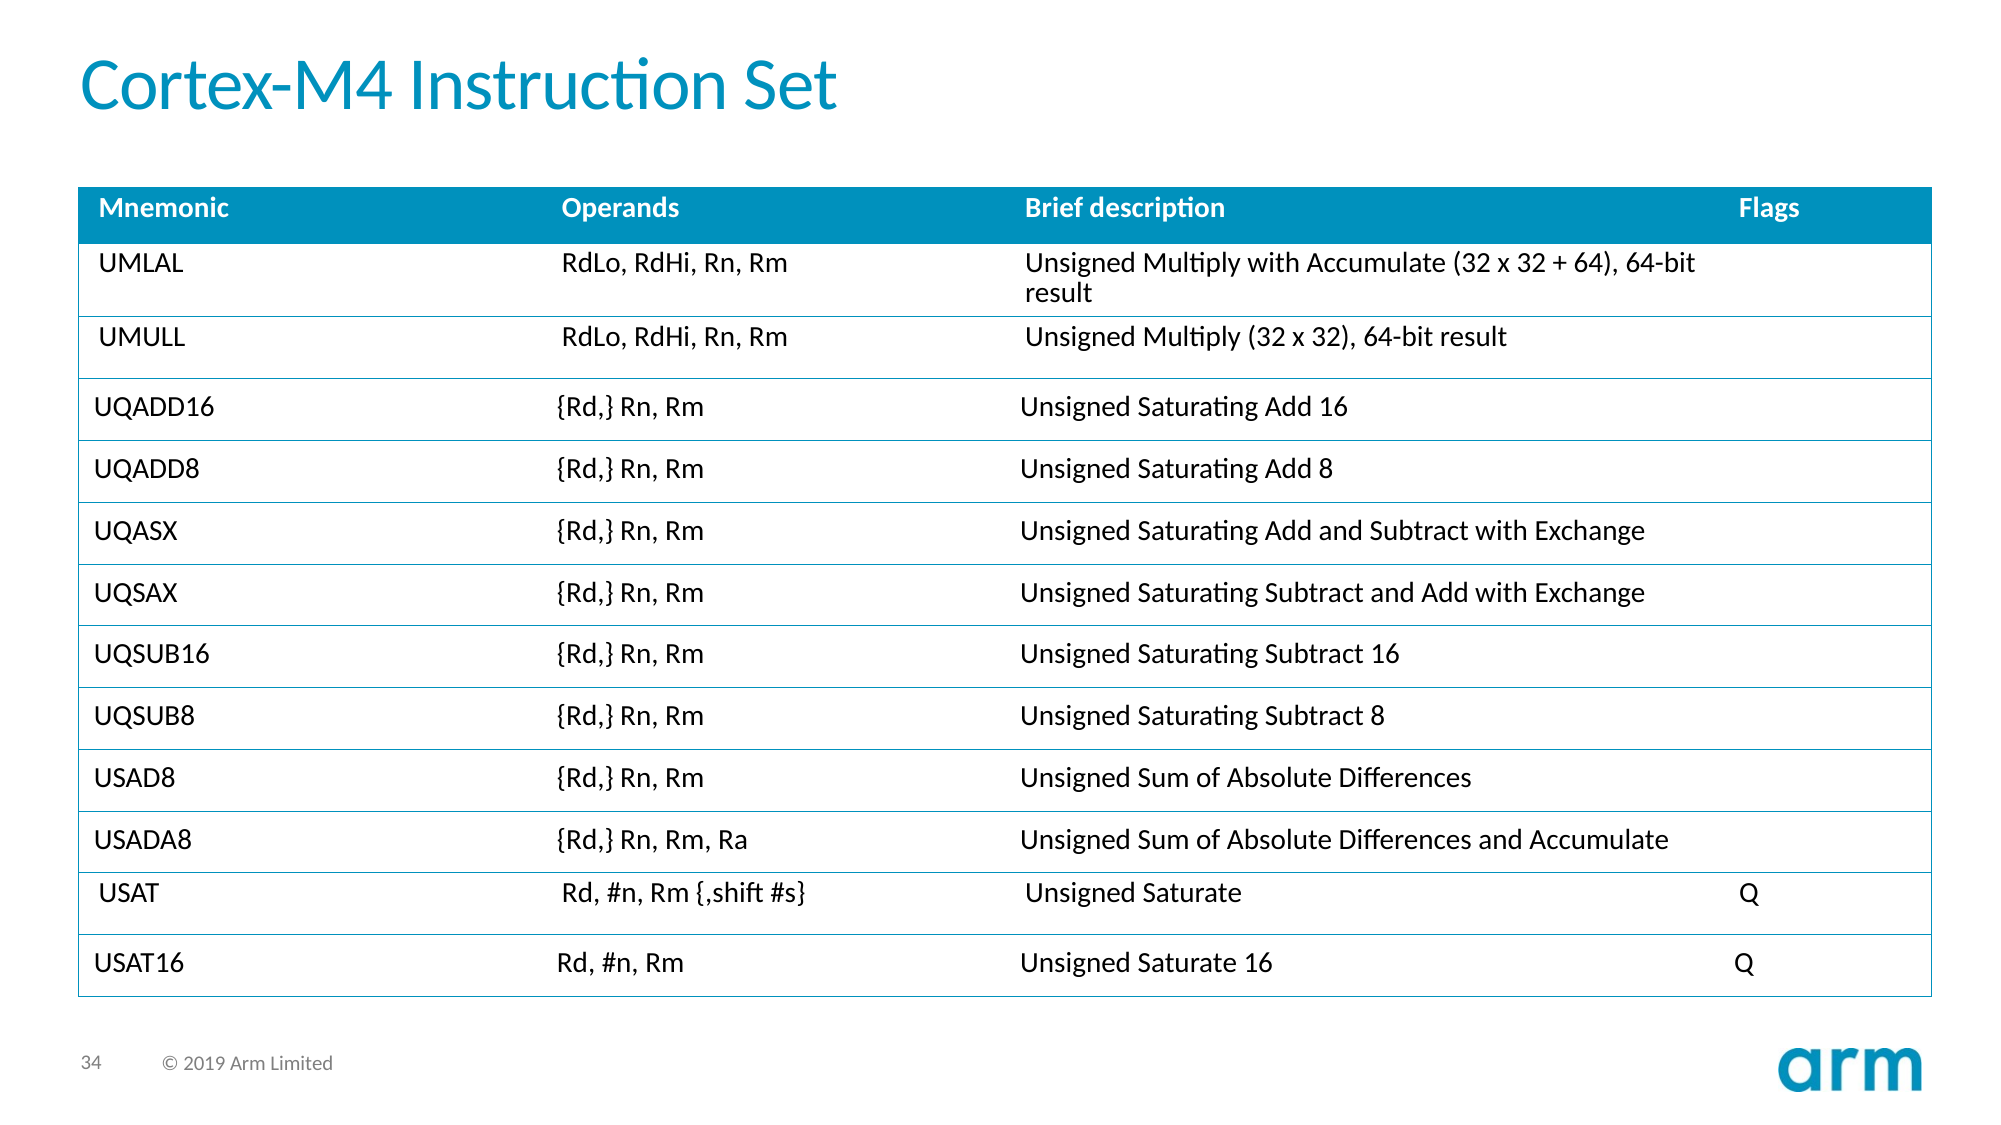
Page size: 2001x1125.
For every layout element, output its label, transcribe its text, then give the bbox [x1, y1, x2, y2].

table_cell {Rd,} Rn, Rm [542, 750, 1005, 811]
table_cell [1719, 379, 1931, 440]
table_header Mnemonic [79, 188, 542, 243]
table_cell Unsigned Saturating Subtract and Add with Exchange [1005, 565, 1719, 625]
table_cell Q [1719, 873, 1931, 934]
table_cell UQADD8 [79, 441, 542, 502]
table_cell [1719, 688, 1931, 749]
table_cell {Rd,} Rn, Rm [542, 688, 1005, 749]
table_cell Unsigned Saturating Add 16 [1005, 379, 1719, 440]
picture [1803, 1048, 1922, 1092]
picture [1889, 1048, 1903, 1053]
table_cell Unsigned Saturating Add and Subtract with Exchange [1005, 503, 1719, 564]
table_cell [1719, 244, 1931, 316]
table_cell UQADD16 [79, 379, 542, 440]
picture [1911, 1048, 1922, 1062]
table_cell Unsigned Saturating Add 8 [1005, 441, 1719, 502]
table_cell {Rd,} Rn, Rm [542, 503, 1005, 564]
table_cell Unsigned Saturating Subtract 8 [1005, 688, 1719, 749]
table_cell {Rd,} Rn, Rm [542, 441, 1005, 502]
table_cell Unsigned Saturating Subtract 16 [1005, 626, 1719, 687]
table_cell Rd, #n, Rm {,shift #s} [542, 873, 1005, 934]
table_cell [1719, 626, 1931, 687]
table_cell UQSUB8 [79, 688, 542, 749]
table_cell USADA8 [79, 812, 542, 872]
picture [1788, 1056, 1812, 1083]
table_cell USAD8 [79, 750, 542, 811]
table_header Flags [1719, 188, 1931, 243]
table_cell USAT16 [79, 935, 542, 996]
table_cell [1719, 750, 1931, 811]
table_cell Rd, #n, Rm [542, 935, 1005, 996]
table_cell UQSAX [79, 565, 542, 625]
picture [1778, 1048, 1794, 1067]
table_header Brief description [1005, 188, 1719, 243]
table_cell Q [1719, 935, 1931, 996]
table_cell [1719, 441, 1931, 502]
table_cell Unsigned Sum of Absolute Differences [1005, 750, 1719, 811]
title Cortex-M4 Instruction Set [80, 48, 1915, 158]
table_cell [1719, 503, 1931, 564]
table_cell UMULL [79, 317, 542, 378]
picture [1778, 1072, 1794, 1092]
table_cell [1719, 317, 1931, 378]
table_header Operands [542, 188, 1005, 243]
table_cell RdLo, RdHi, Rn, Rm [542, 317, 1005, 378]
table_cell USAT [79, 873, 542, 934]
table_cell Unsigned Multiply (32 x 32), 64-bit result [1005, 317, 1719, 378]
table_cell {Rd,} Rn, Rm [542, 626, 1005, 687]
table_cell [1719, 812, 1931, 872]
table_cell UMLAL [79, 244, 542, 316]
table_cell Unsigned Multiply with Accumulate (32 x 32 + 64), 64-bit result [1005, 244, 1719, 316]
table_cell Unsigned Sum of Absolute Differences and Accumulate [1005, 812, 1719, 872]
table_cell UQSUB16 [79, 626, 542, 687]
table_cell RdLo, RdHi, Rn, Rm [542, 244, 1005, 316]
table_cell Unsigned Saturate [1005, 873, 1719, 934]
table_cell {Rd,} Rn, Rm, Ra [542, 812, 1005, 872]
table_cell [1719, 565, 1931, 625]
table_cell UQASX [79, 503, 542, 564]
table_cell {Rd,} Rn, Rm [542, 379, 1005, 440]
table_cell {Rd,} Rn, Rm [542, 565, 1005, 625]
table_cell Unsigned Saturate 16 [1005, 935, 1719, 996]
